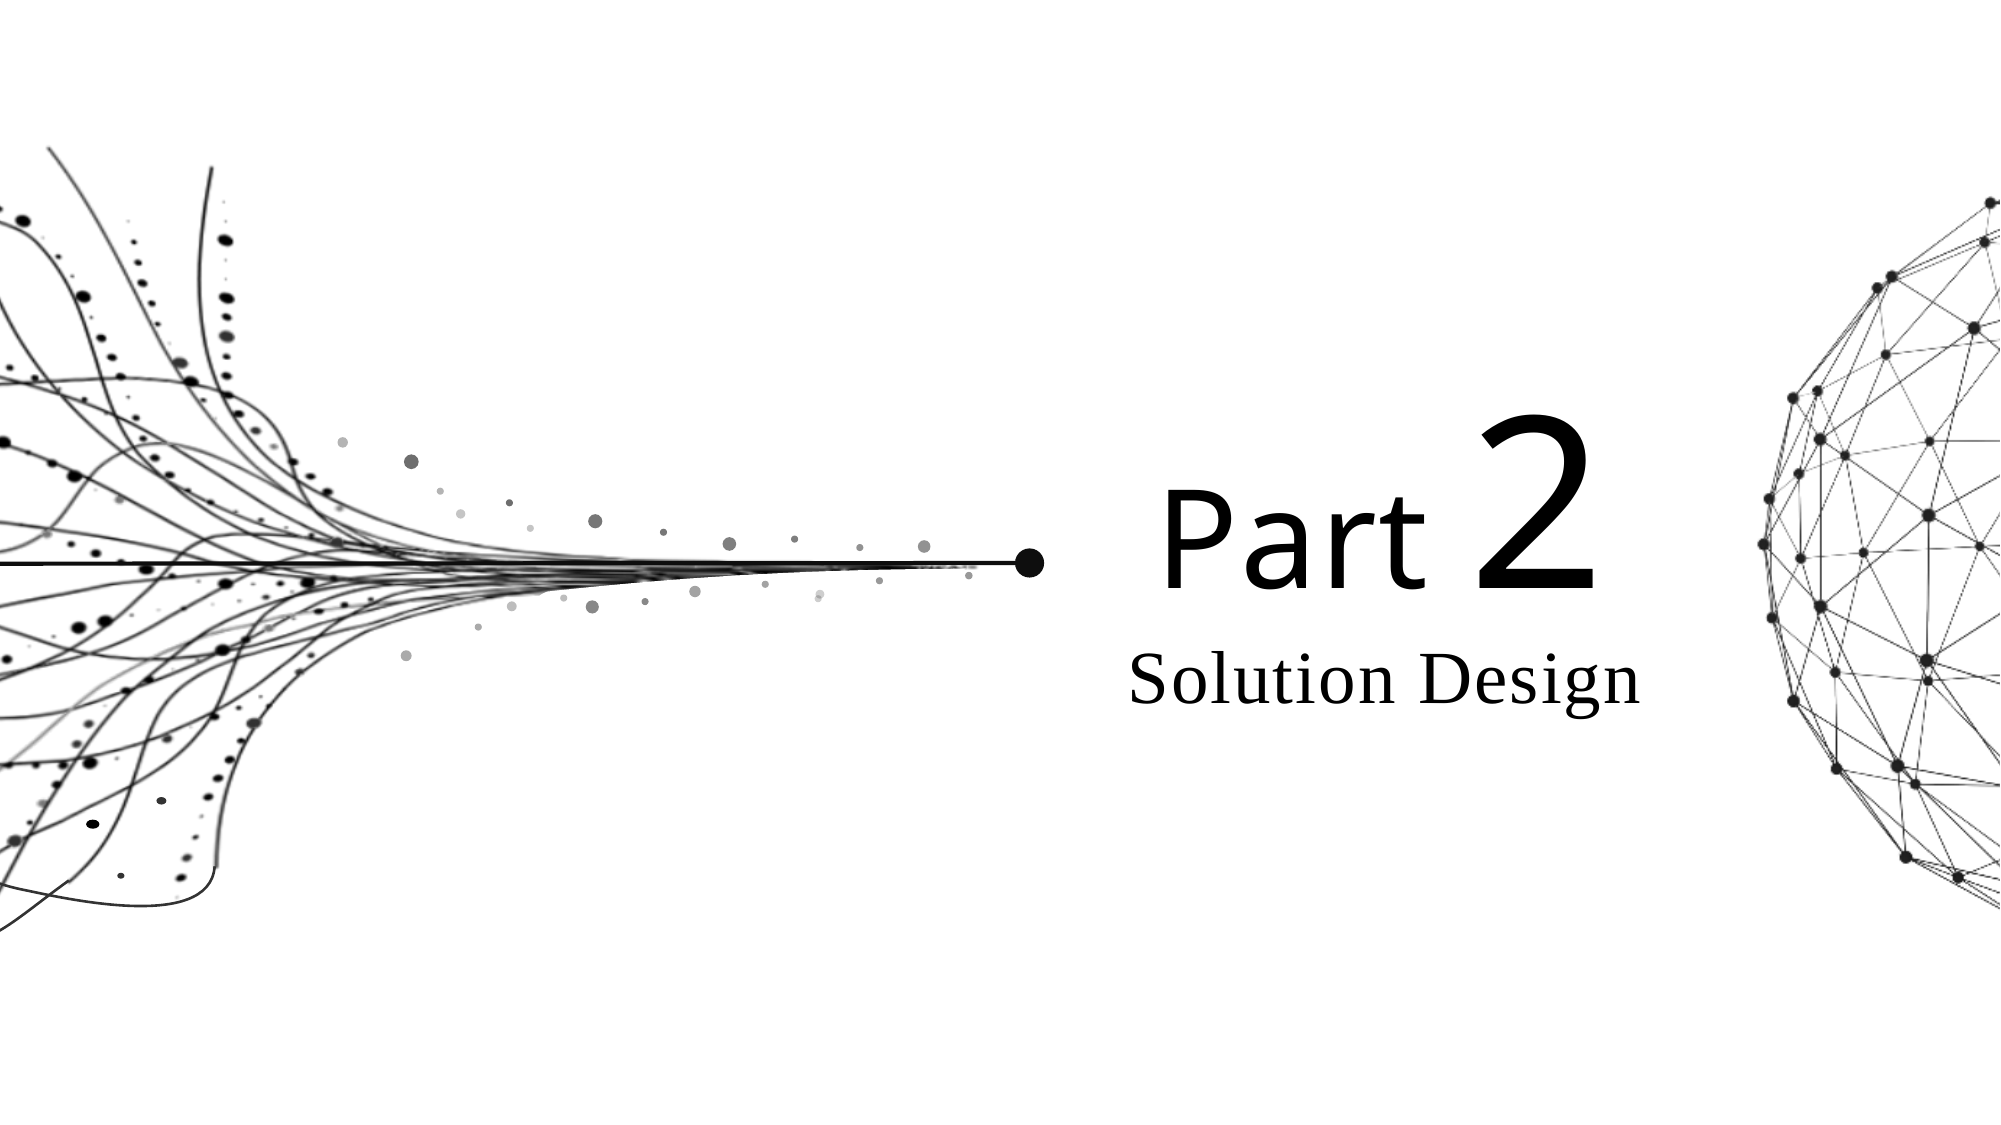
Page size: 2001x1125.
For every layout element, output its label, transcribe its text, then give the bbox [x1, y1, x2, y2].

picture [1583, 53, 2000, 1057]
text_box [436, 487, 884, 631]
text_box Part 2 [1092, 341, 1583, 644]
picture [0, 0, 1045, 1125]
text_box Solution Design [1112, 644, 1583, 726]
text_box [337, 437, 973, 662]
